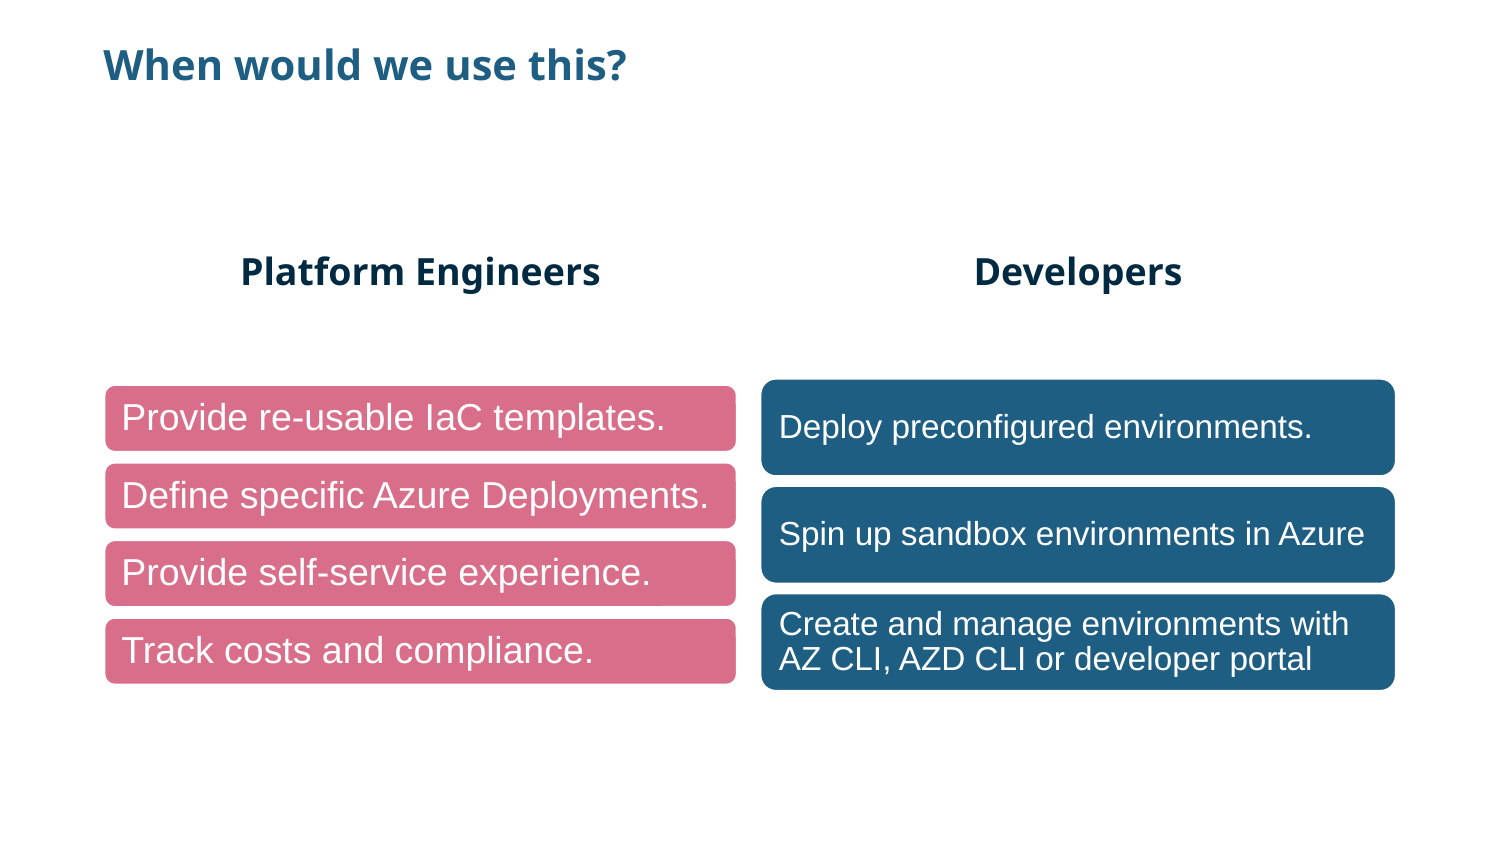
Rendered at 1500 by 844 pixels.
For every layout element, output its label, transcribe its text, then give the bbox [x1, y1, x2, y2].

list Developers [759, 206, 1398, 307]
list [103, 307, 739, 762]
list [759, 307, 1398, 762]
title When would we use this? [103, 44, 1398, 208]
list Platform Engineers [103, 206, 738, 307]
